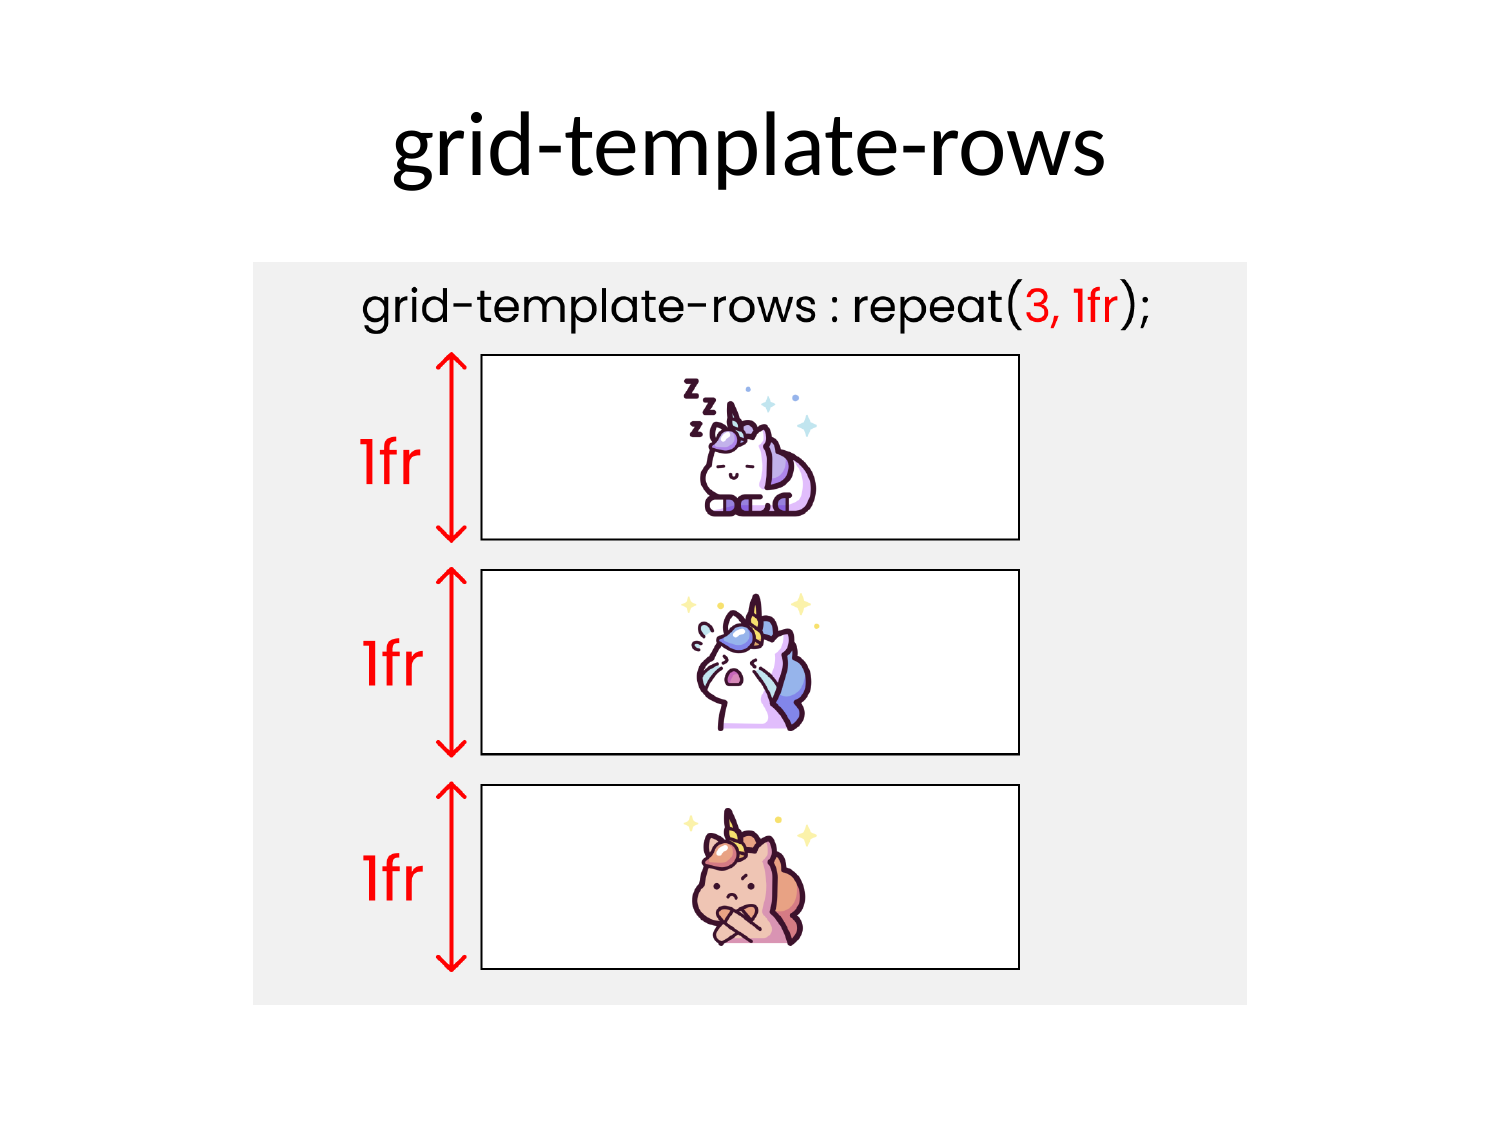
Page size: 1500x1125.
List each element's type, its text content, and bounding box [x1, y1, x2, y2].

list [252, 262, 1247, 1006]
title grid-template-rows [75, 45, 1425, 233]
